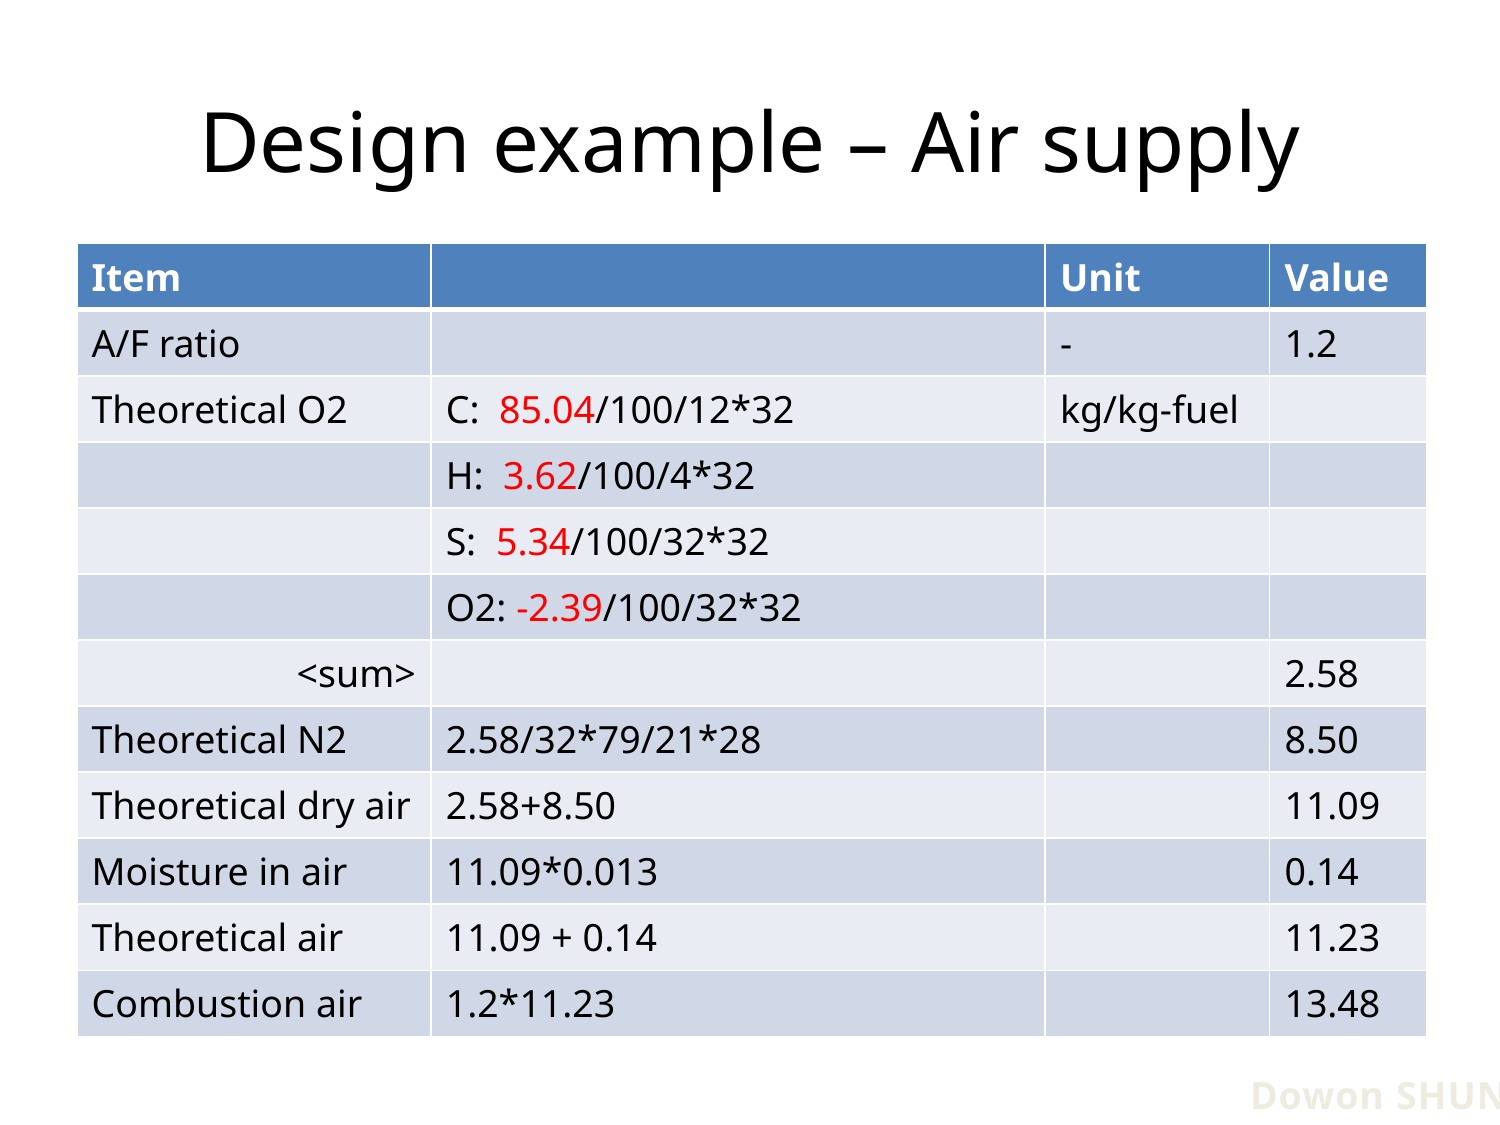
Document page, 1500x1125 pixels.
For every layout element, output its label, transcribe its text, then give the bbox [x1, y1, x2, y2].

table_cell [1046, 971, 1269, 1036]
table_cell Theoretical air [78, 905, 430, 970]
table_cell kg/kg-fuel [1046, 377, 1269, 441]
table_cell [1046, 443, 1269, 507]
table_header Item [78, 244, 430, 307]
table_cell O2: -2.39/100/32*32 [432, 575, 1044, 639]
table_cell [1270, 575, 1426, 639]
table_cell 8.50 [1270, 707, 1426, 771]
table_cell [1046, 905, 1269, 970]
table_cell 13.48 [1270, 971, 1426, 1036]
table_header Value [1270, 244, 1426, 307]
table_cell [1046, 575, 1269, 639]
table_cell [78, 509, 430, 573]
table_cell Theoretical dry air [78, 773, 430, 837]
table_cell <sum> [78, 641, 430, 705]
table_cell Theoretical O2 [78, 377, 430, 441]
table_cell 11.09*0.013 [432, 839, 1044, 903]
table_cell 2.58 [1270, 641, 1426, 705]
table_cell [1046, 641, 1269, 705]
table_cell [432, 312, 1044, 375]
table_cell Theoretical N2 [78, 707, 430, 771]
table_cell [432, 641, 1044, 705]
table_cell A/F ratio [78, 312, 430, 375]
table_cell [78, 443, 430, 507]
table_cell C: 85.04/100/12*32 [432, 377, 1044, 441]
table_header Unit [1046, 244, 1269, 307]
table_header [432, 244, 1044, 307]
table_cell 2.58+8.50 [432, 773, 1044, 837]
table_cell [1270, 377, 1426, 441]
table_cell 1.2 [1270, 312, 1426, 375]
table_cell 0.14 [1270, 839, 1426, 903]
table_cell S: 5.34/100/32*32 [432, 509, 1044, 573]
title Design example – Air supply [75, 45, 1425, 233]
table_cell [1046, 773, 1269, 837]
table_cell 11.09 + 0.14 [432, 905, 1044, 970]
table_cell Combustion air [78, 971, 430, 1036]
table_cell 11.23 [1270, 905, 1426, 970]
table_cell [1046, 707, 1269, 771]
table_cell [1046, 509, 1269, 573]
table_cell 1.2*11.23 [432, 971, 1044, 1036]
table_cell [78, 575, 430, 639]
table_cell Moisture in air [78, 839, 430, 903]
table_cell [1046, 839, 1269, 903]
table_cell H: 3.62/100/4*32 [432, 443, 1044, 507]
table_cell [1270, 509, 1426, 573]
table_cell [1270, 443, 1426, 507]
table_cell - [1046, 312, 1269, 375]
table_cell 2.58/32*79/21*28 [432, 707, 1044, 771]
table_cell 11.09 [1270, 773, 1426, 837]
